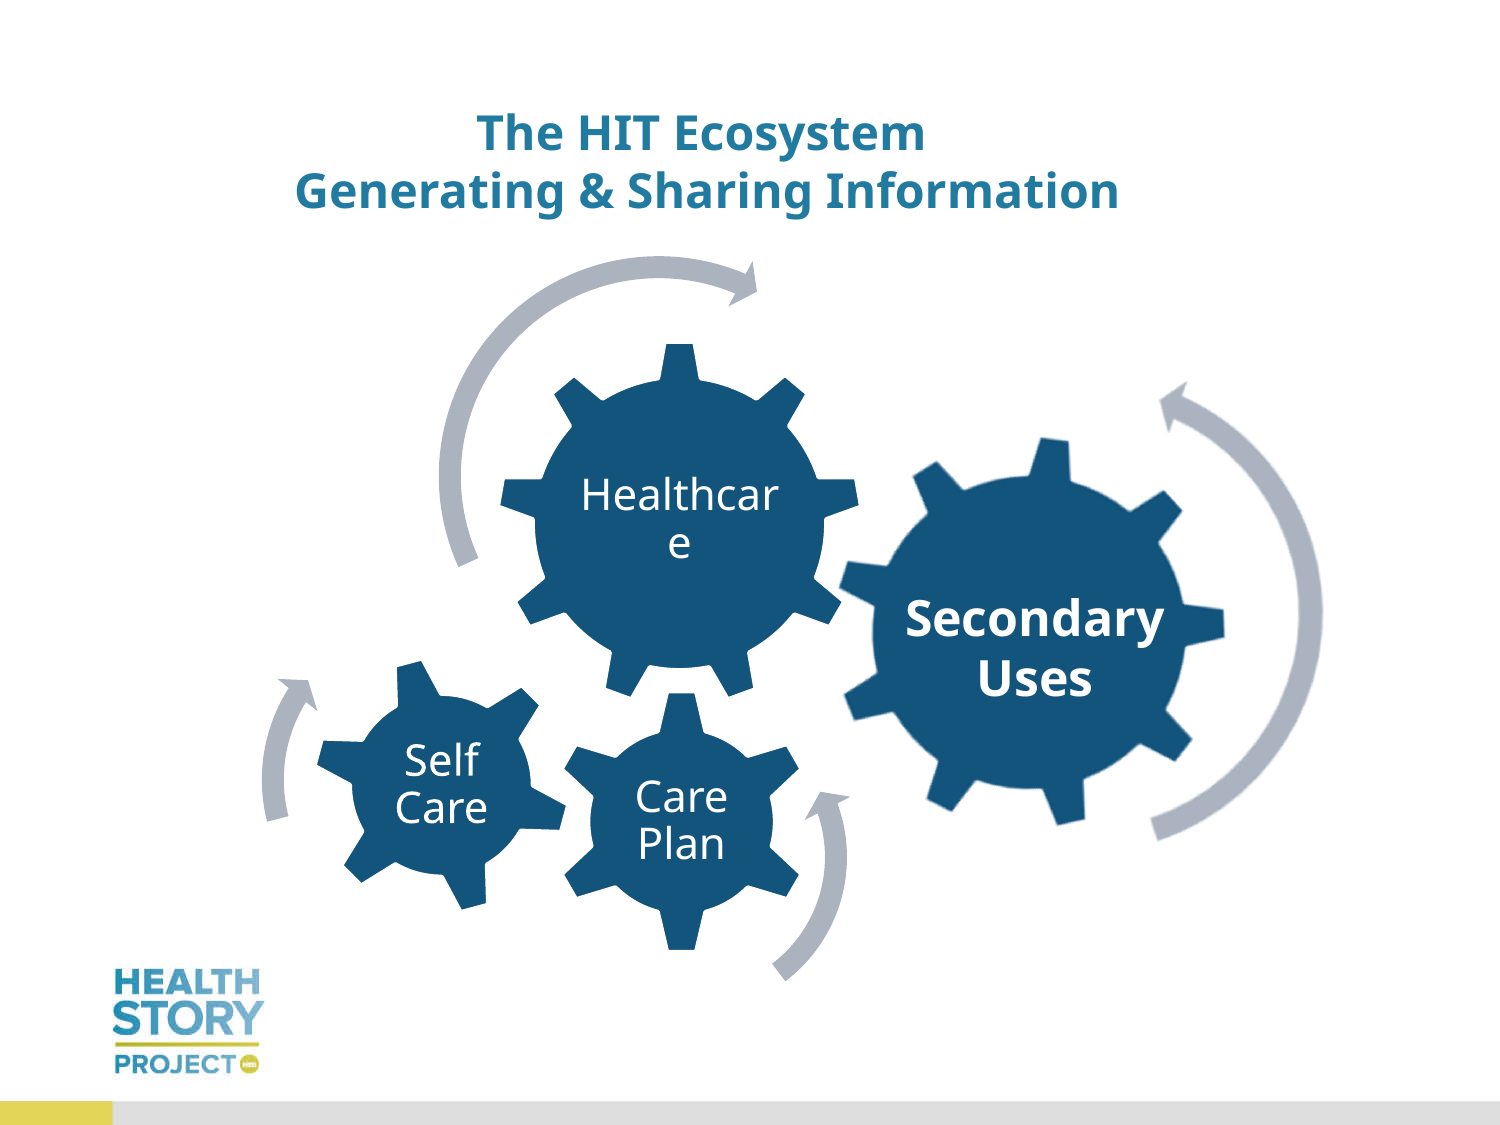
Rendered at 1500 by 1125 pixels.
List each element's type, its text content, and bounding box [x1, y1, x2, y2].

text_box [168, 339, 1170, 1008]
title The HIT Ecosystem Generating & Sharing Information [117, 93, 1314, 226]
picture [0, 0, 1500, 1125]
